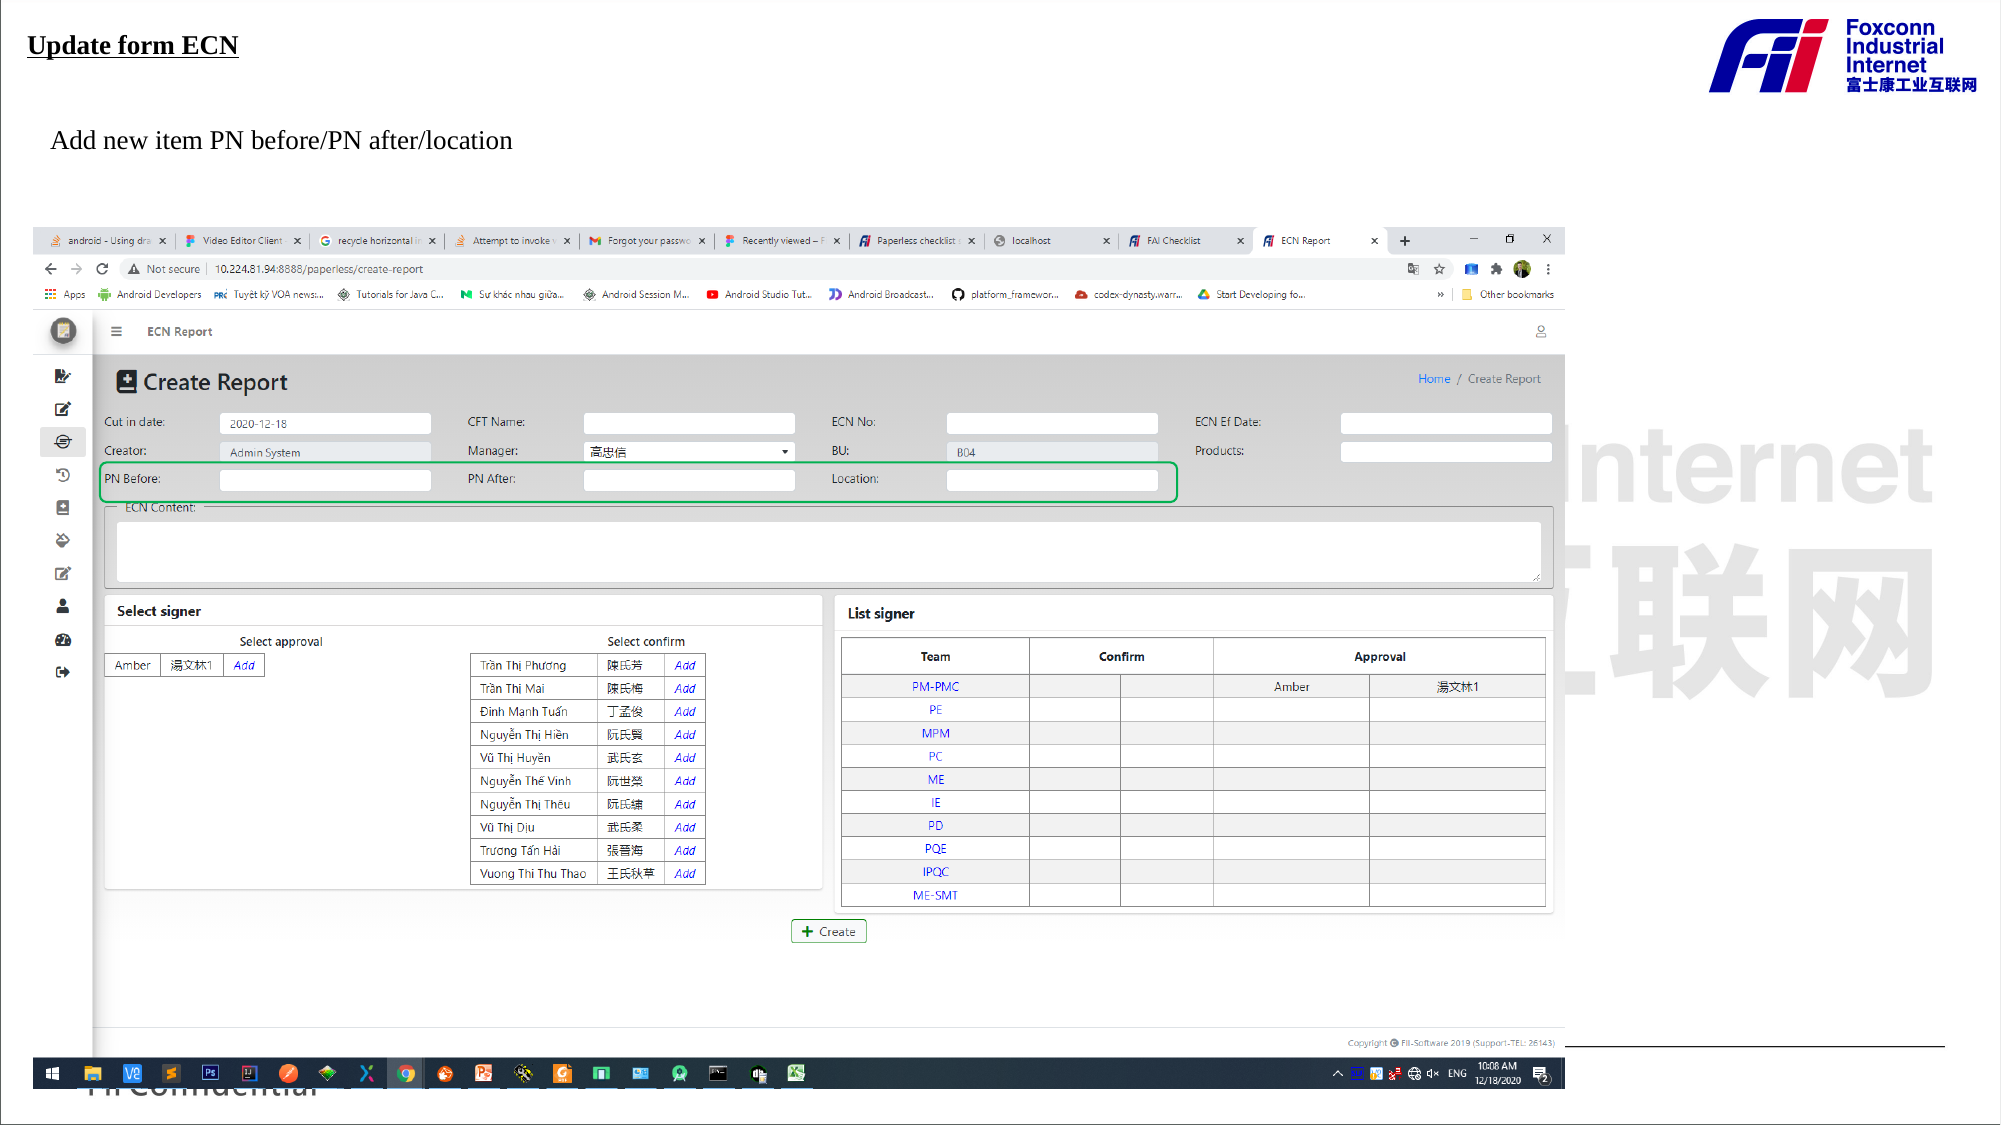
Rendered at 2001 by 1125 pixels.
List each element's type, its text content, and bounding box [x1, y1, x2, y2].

text_box Update form ECN [12, 20, 254, 68]
text_box Add new item PN before/PN after/location [35, 114, 528, 162]
picture [0, 0, 2001, 1125]
